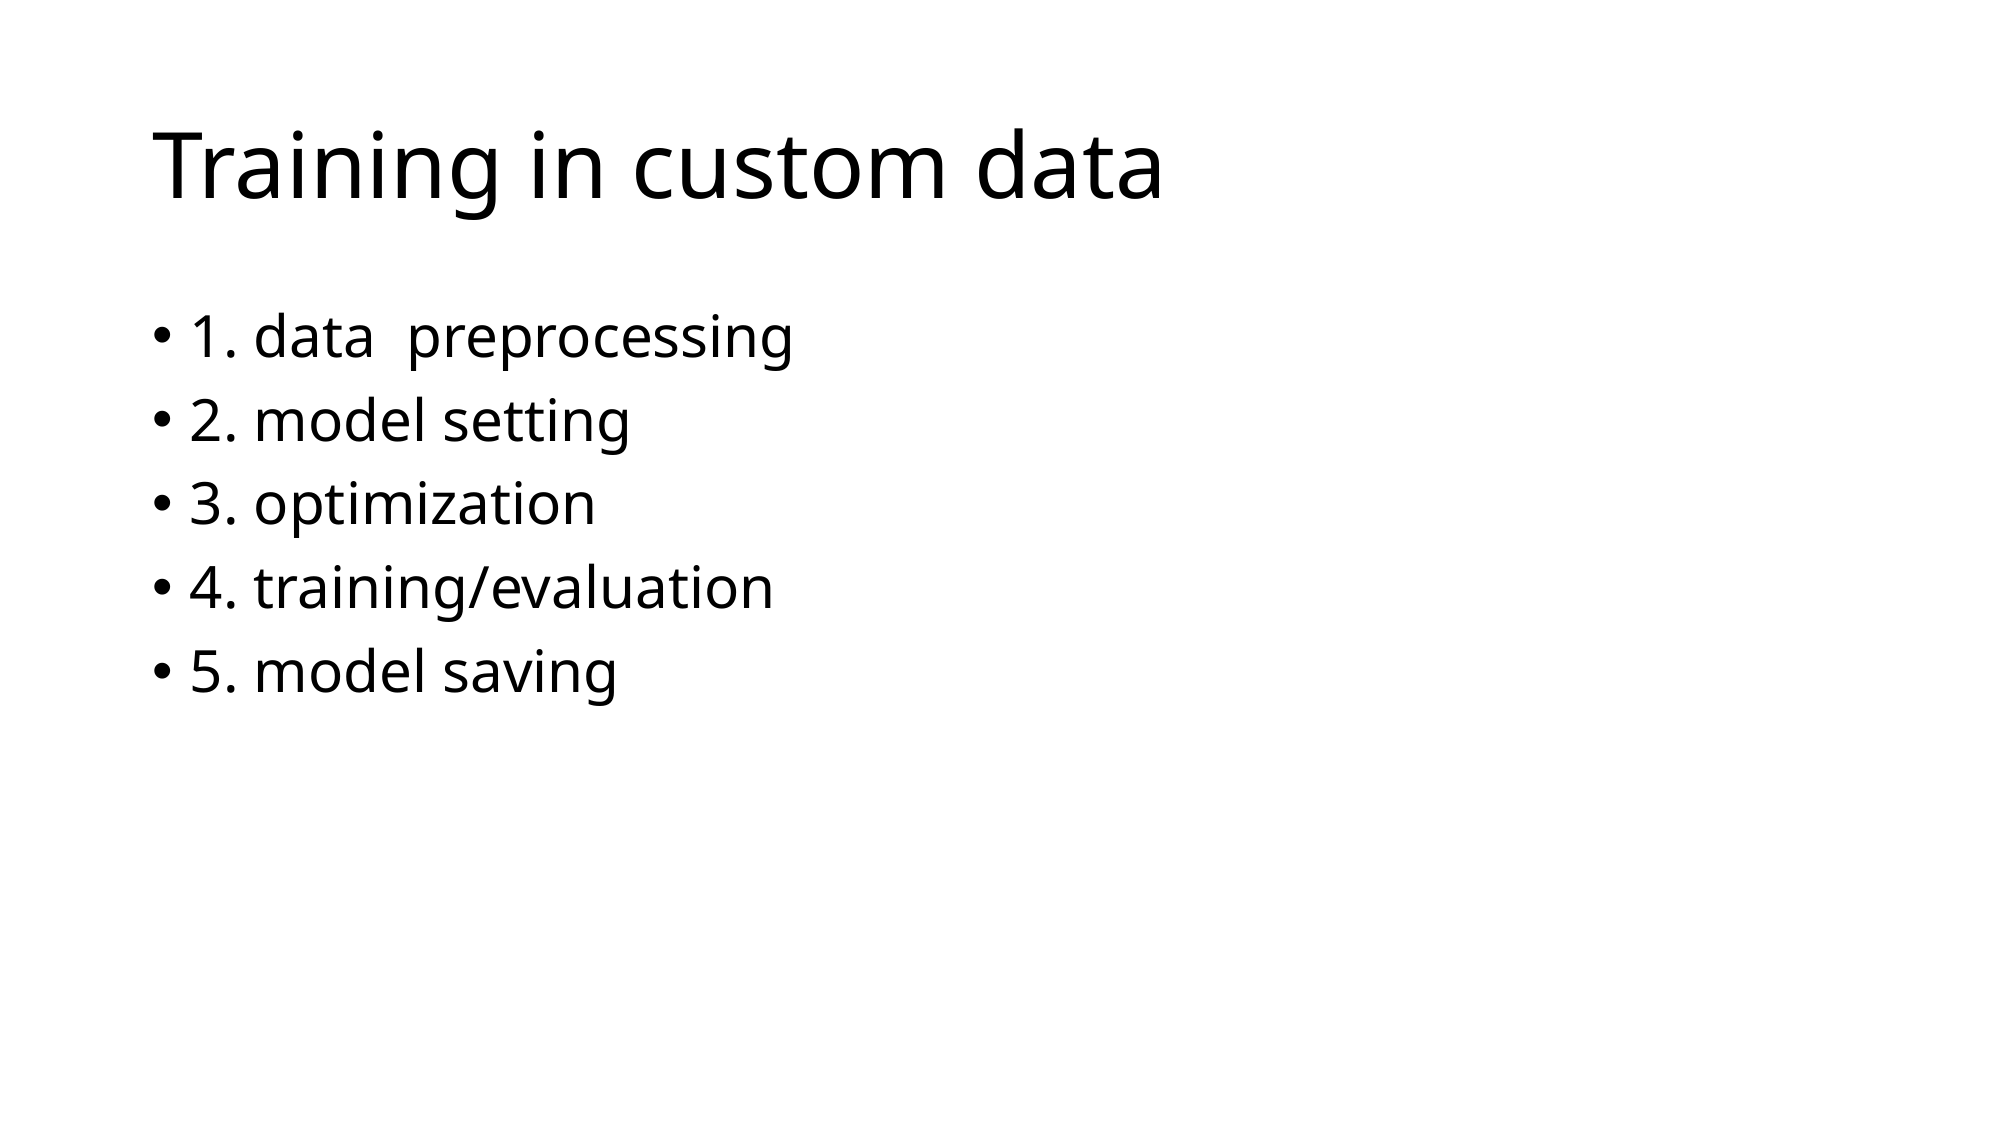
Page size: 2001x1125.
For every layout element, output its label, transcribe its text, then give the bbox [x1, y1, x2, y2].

title Training in custom data [137, 59, 1863, 278]
list 1. data preprocessing 2. model setting 3. optimization 4. training/evaluation 5. model saving [137, 299, 1863, 1014]
